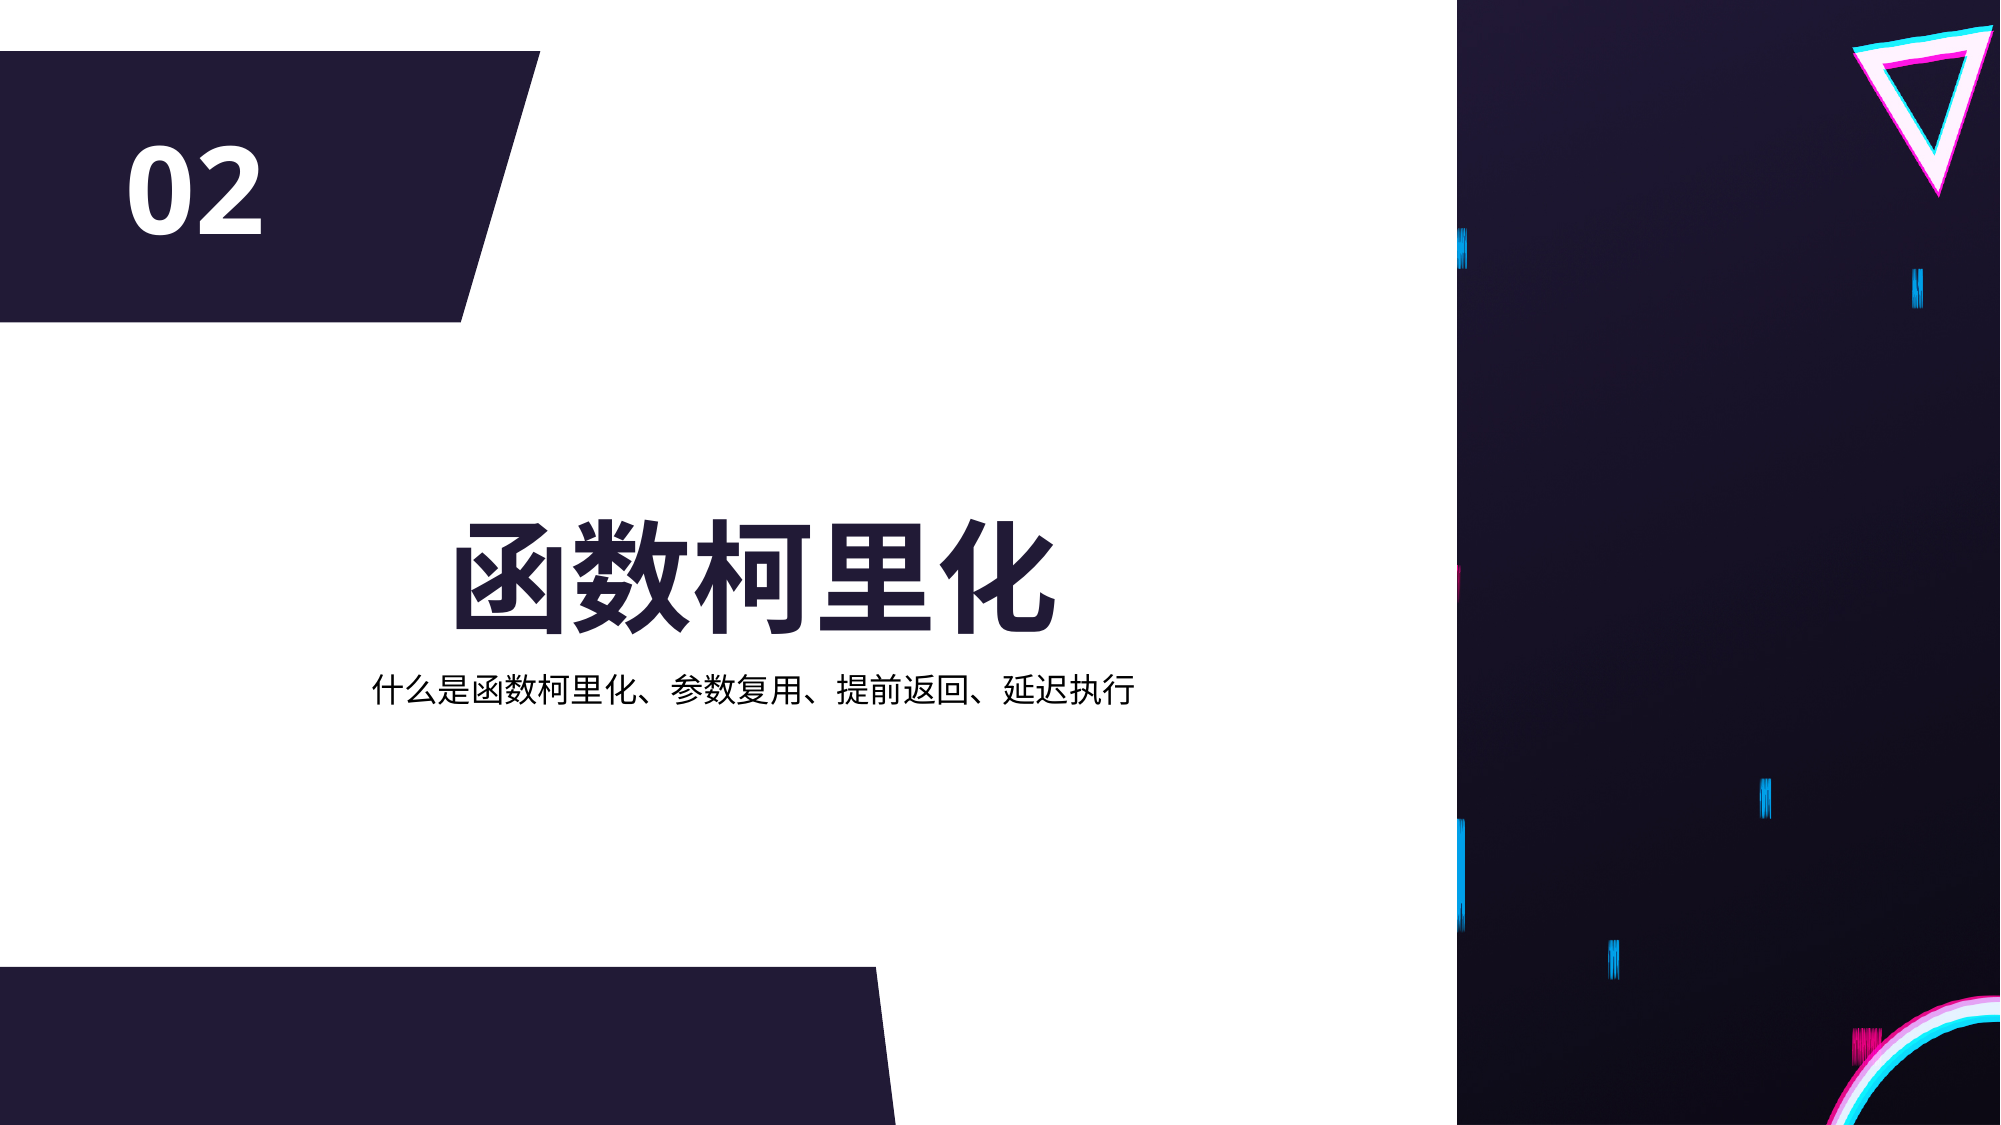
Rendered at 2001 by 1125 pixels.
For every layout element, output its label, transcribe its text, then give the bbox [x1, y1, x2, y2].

text_box 什么是函数柯里化、参数复用、提前返回、延迟执行 [215, 654, 1293, 717]
picture [1456, 0, 2000, 1125]
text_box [0, 51, 541, 323]
text_box 函数柯里化 [321, 494, 1187, 654]
text_box [0, 965, 897, 1125]
